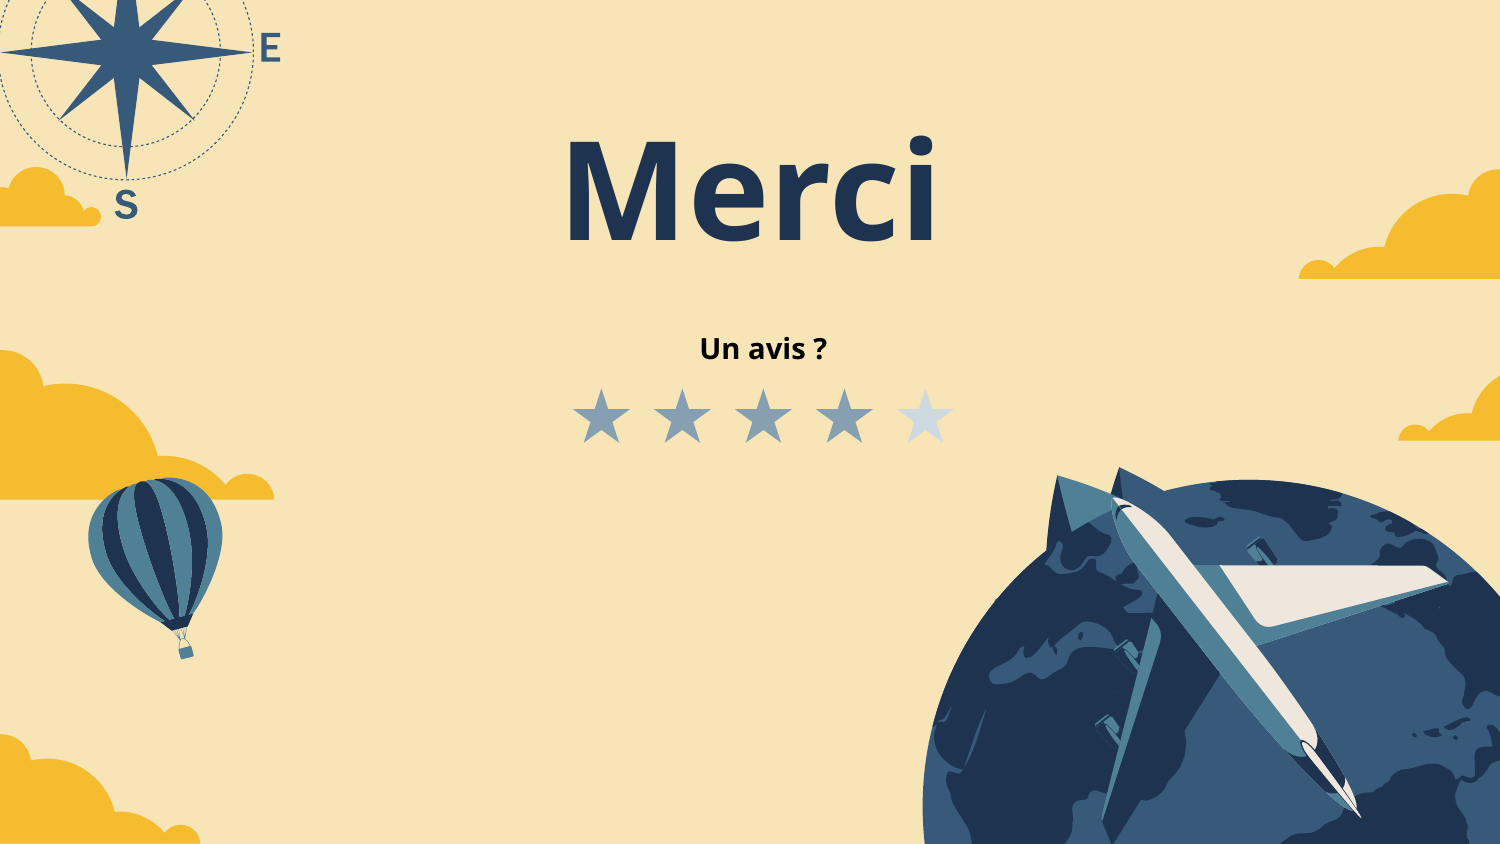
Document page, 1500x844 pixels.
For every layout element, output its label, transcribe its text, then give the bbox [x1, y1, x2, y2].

text_box [232, 473, 275, 500]
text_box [572, 388, 955, 444]
text_box Merci [391, 88, 1110, 262]
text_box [92, 478, 232, 662]
text_box [1298, 169, 1500, 279]
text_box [922, 466, 1500, 844]
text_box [0, 0, 281, 220]
text_box Un avis ? [432, 306, 1095, 381]
text_box [0, 350, 219, 500]
